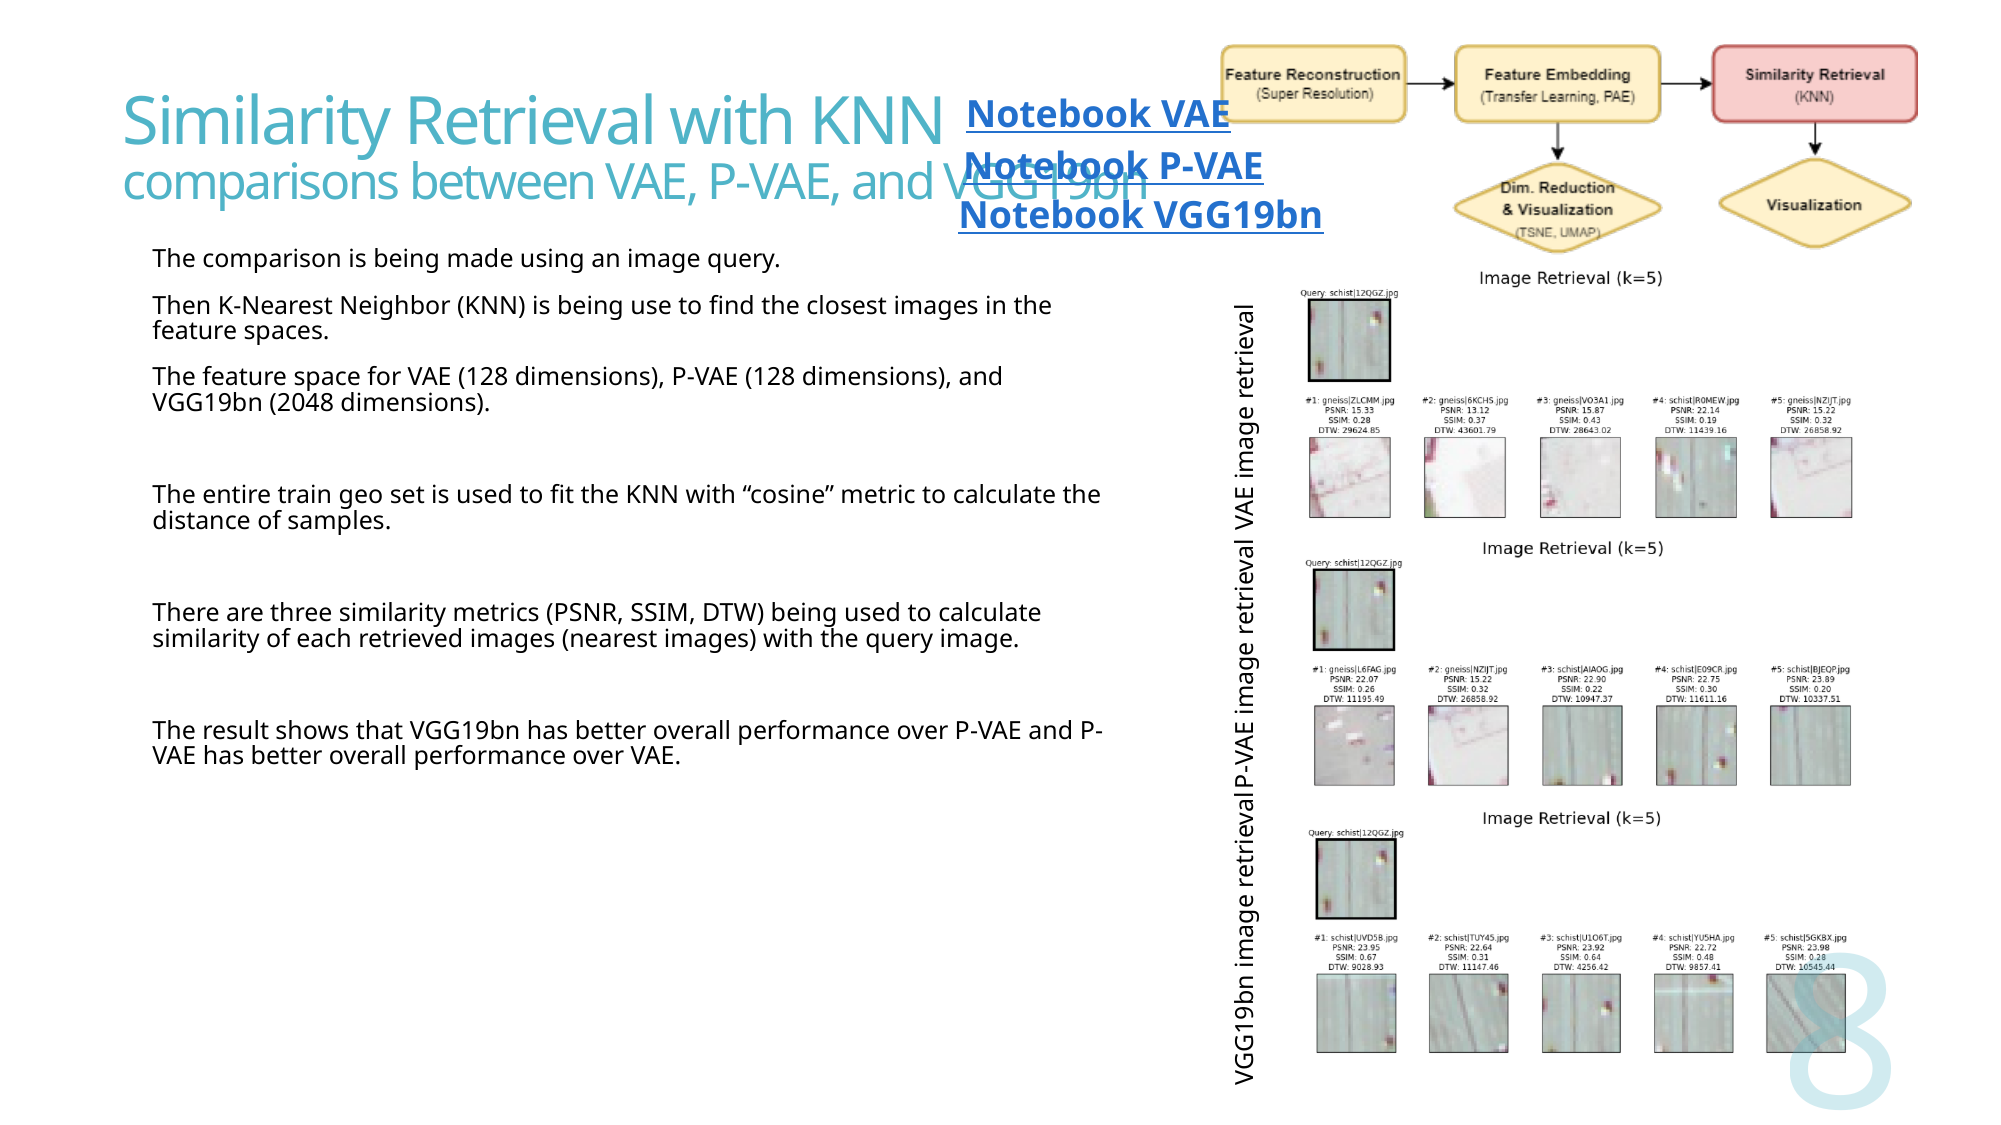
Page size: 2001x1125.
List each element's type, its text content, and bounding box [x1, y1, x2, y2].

slide_number 8 [1437, 963, 1918, 1125]
picture [1305, 801, 1863, 1058]
text_box VGG19bn image retrieval [1220, 777, 1266, 1101]
picture [1305, 537, 1863, 791]
list The comparison is being made using an image query. Then K-Nearest Neighbor (KNN) is being use to find the closest images in the feature spaces. The feature space for VAE (128 dimensions), P-VAE (128 dimensions), and VGG19bn (2048 dimensions). The entire train geo set is used to fit the KNN with “cosine” metric to calculate the distance of samples. There are three similarity metrics (PSNR, SSIM, DTW) being used to calculate similarity of each retrieved images (nearest images) with the query image. The result shows that VGG19bn has better overall performance over P-VAE and P-VAE has better overall performance over VAE. [137, 240, 1121, 1014]
text_box VAE image retrieval [1220, 288, 1266, 524]
text_box P-VAE image retrieval [1220, 524, 1266, 777]
title Similarity Retrieval with KNN comparisons between VAE, P-VAE, and VGG19bn [107, 81, 1220, 219]
picture [1296, 263, 1863, 528]
text_box Notebook P-VAE [948, 134, 1220, 183]
picture [1220, 44, 1918, 256]
text_box Notebook VGG19bn [943, 183, 1220, 250]
text_box Notebook VAE [951, 82, 1220, 134]
